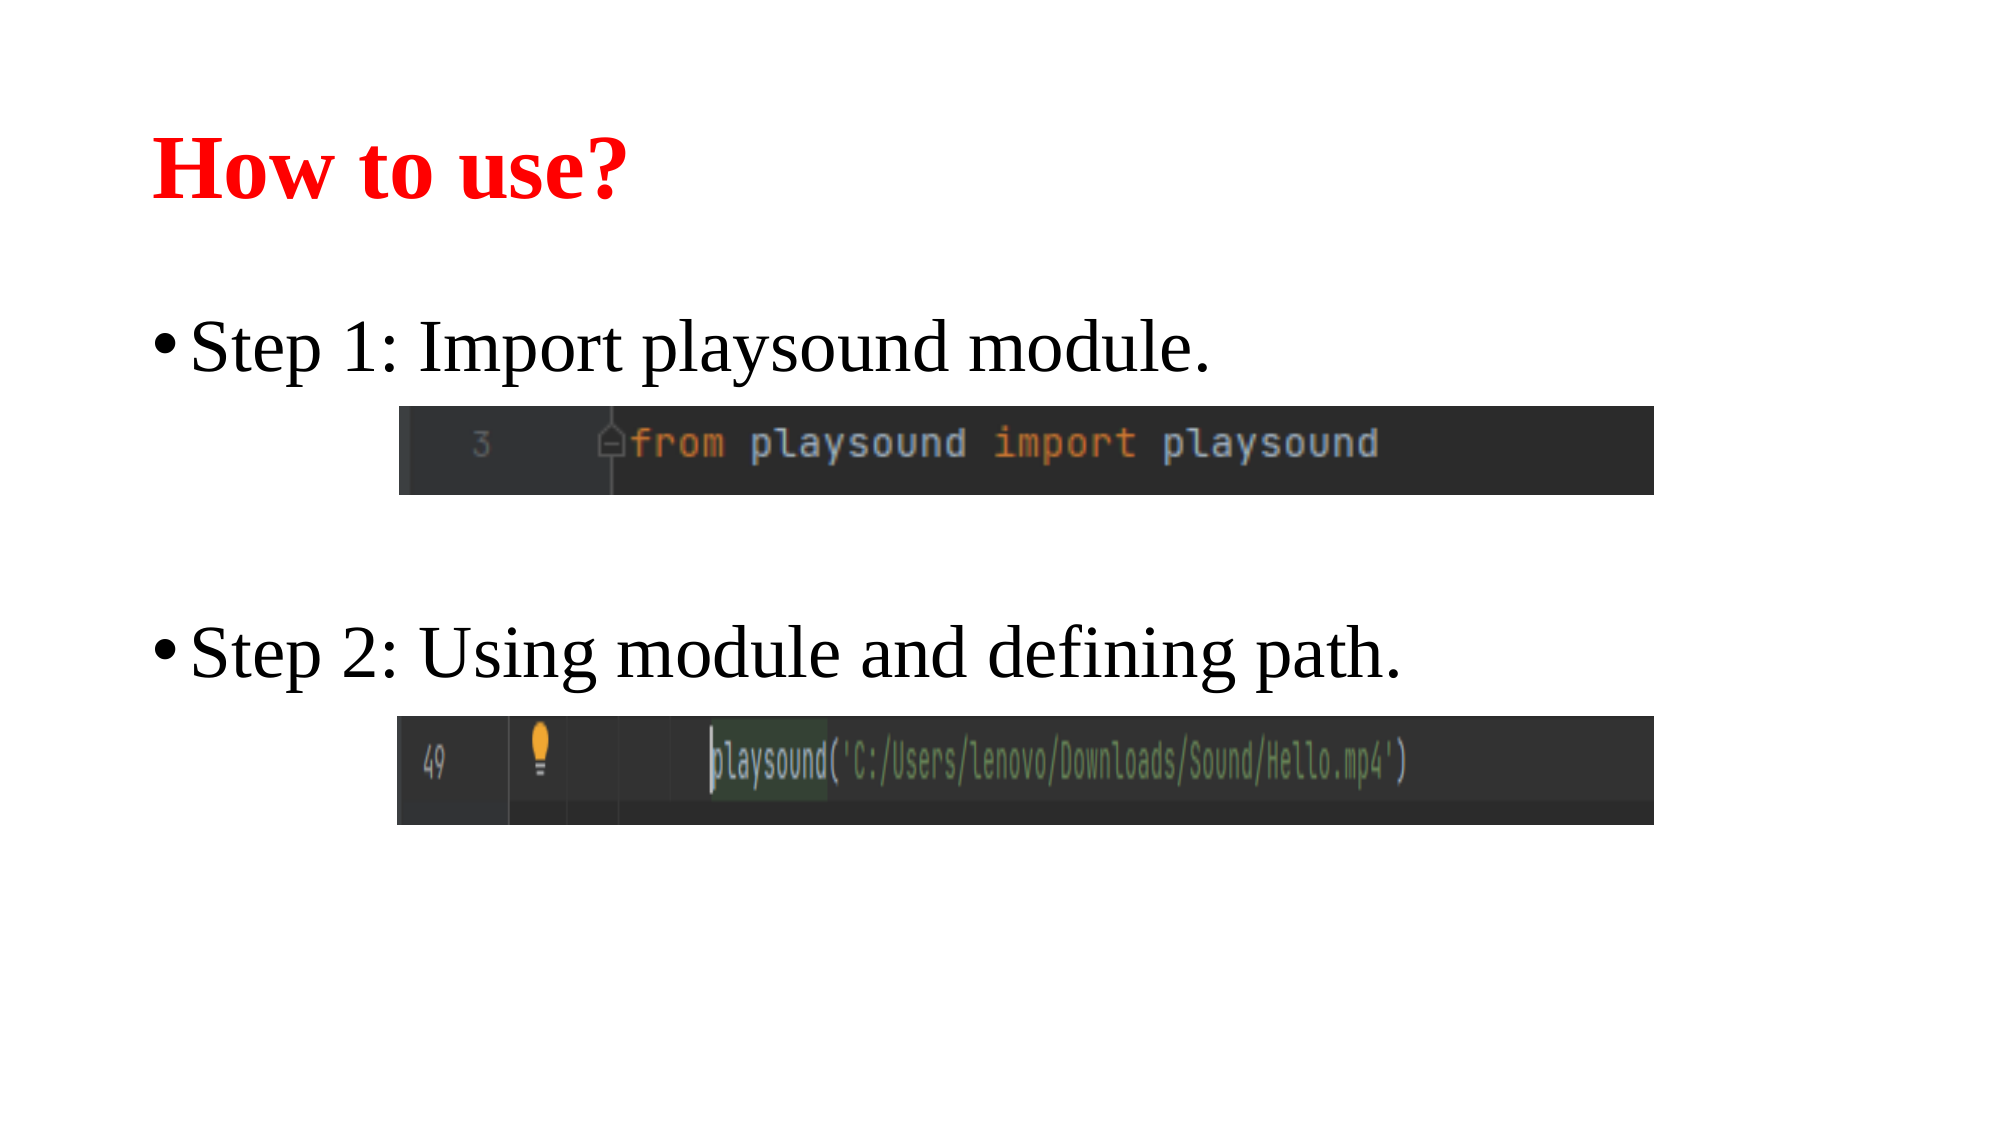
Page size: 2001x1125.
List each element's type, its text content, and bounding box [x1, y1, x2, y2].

title How to use? [137, 59, 1863, 278]
picture [399, 406, 1654, 495]
list Step 1: Import playsound module. Step 2: Using module and defining path. [137, 299, 1863, 1014]
picture [397, 716, 1654, 825]
